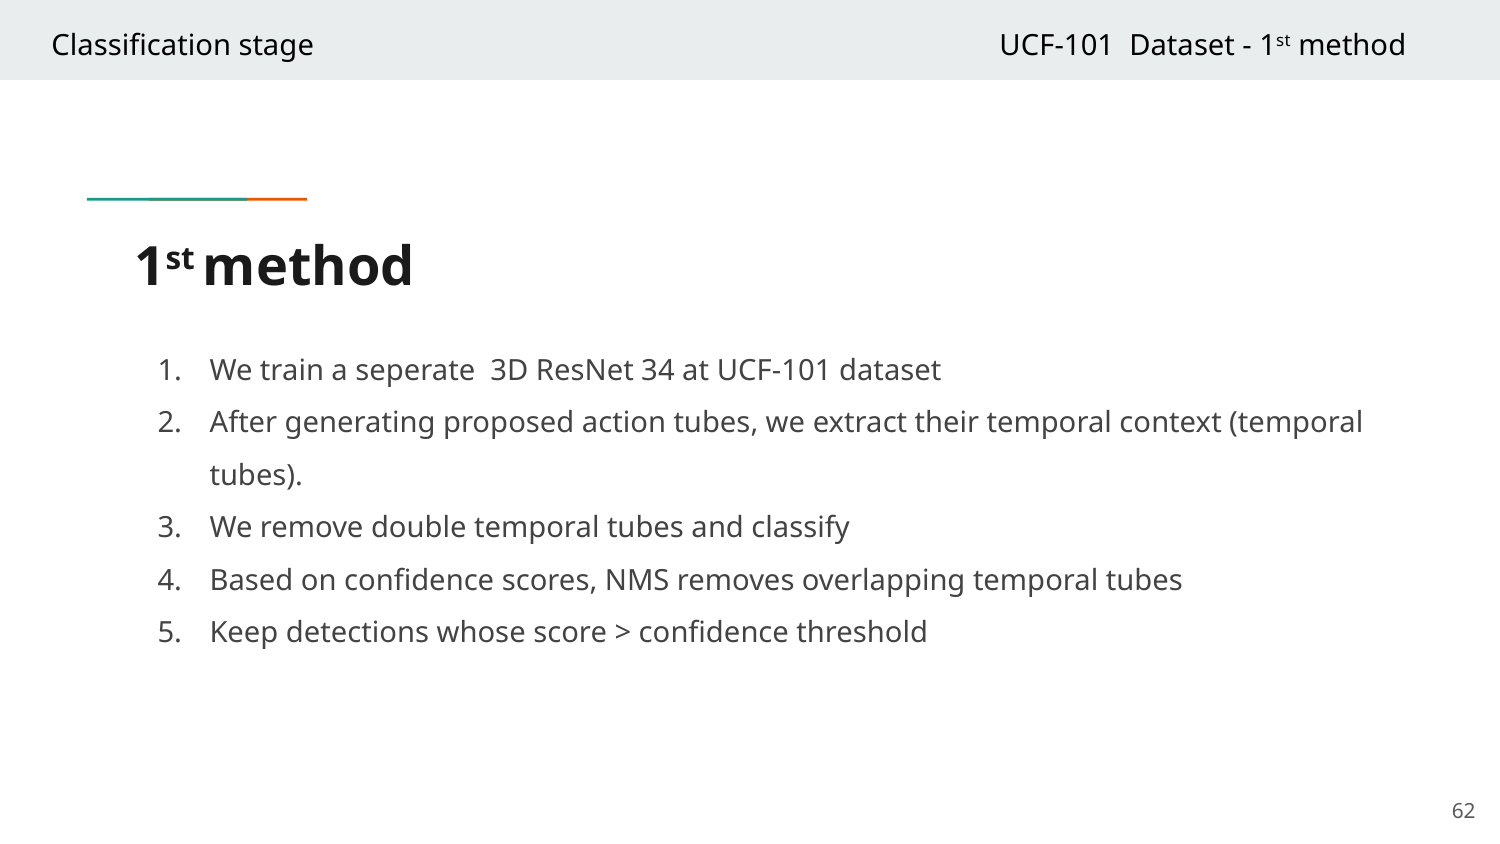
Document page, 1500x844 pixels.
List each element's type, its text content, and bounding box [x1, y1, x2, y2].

list We train a seperate 3D ResNet 34 at UCF-101 dataset After generating proposed action tubes, we extract their temporal context (temporal tubes). We remove double temporal tubes and classify Based on confidence scores, NMS removes overlapping temporal tubes Keep detections whose score > confidence threshold [119, 318, 1446, 690]
title 1st method [119, 216, 1381, 305]
text_box UCF-101 Dataset - 1st method [960, 11, 1422, 77]
slide_number ‹#› [1400, 779, 1491, 844]
text_box Classification stage [36, 11, 394, 77]
